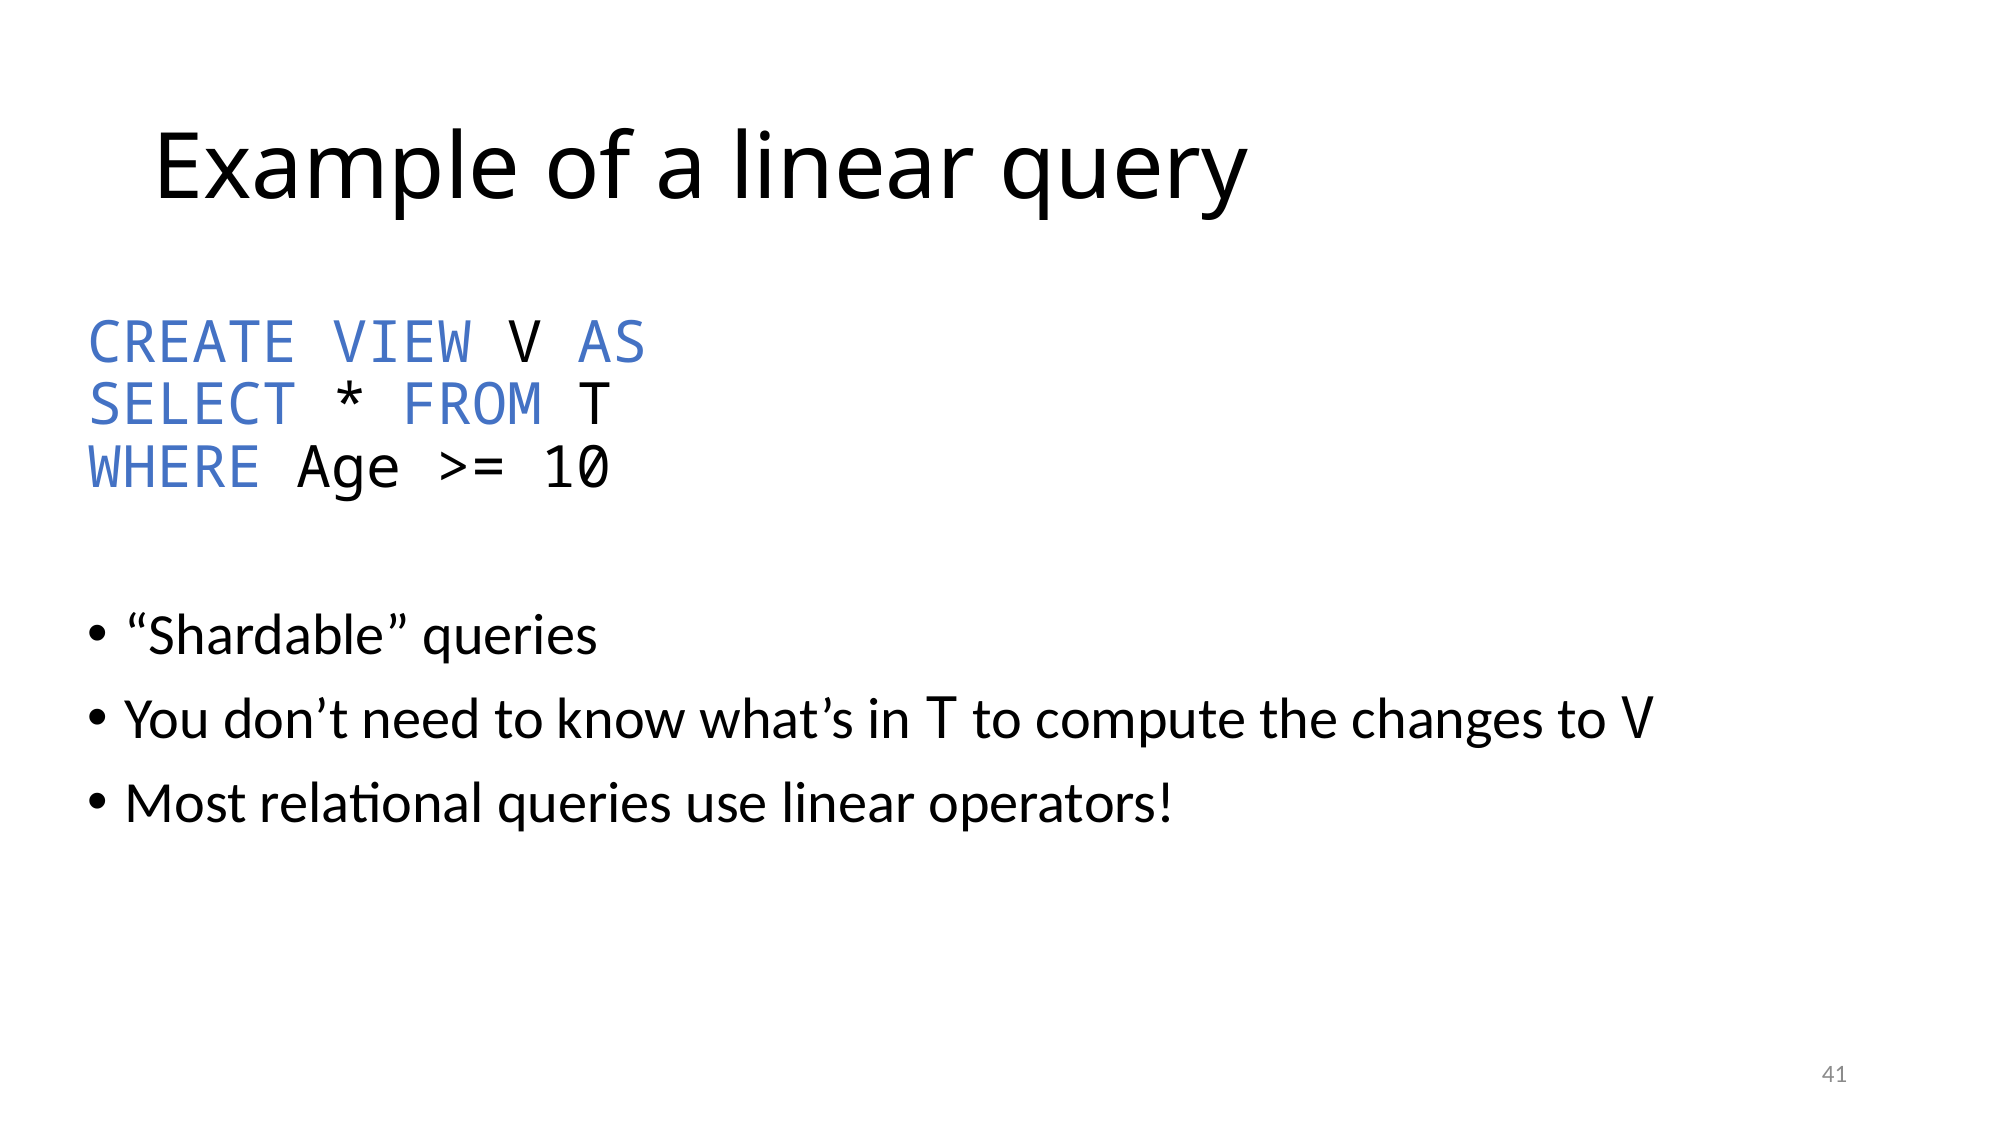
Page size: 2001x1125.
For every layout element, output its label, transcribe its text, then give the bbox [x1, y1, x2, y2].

title Example of a linear query [137, 59, 1863, 278]
list CREATE VIEW V AS SELECT * FROM T WHERE Age >= 10 “Shardable” queries You don’t need to know what’s in T to compute the changes to V Most relational queries use linear operators! [71, 304, 1983, 1112]
slide_number 41 [1798, 1042, 1863, 1103]
